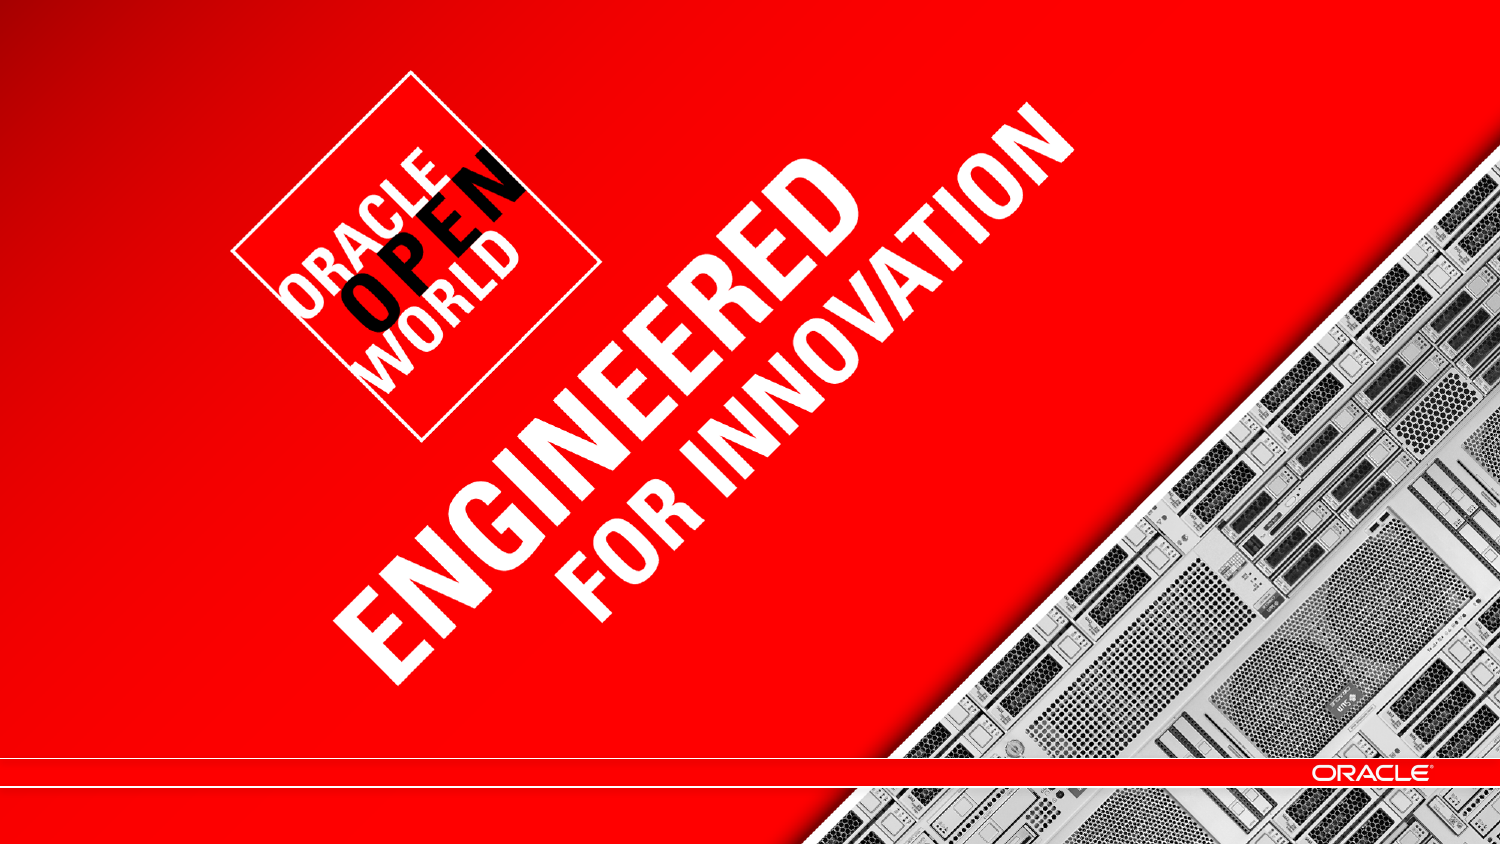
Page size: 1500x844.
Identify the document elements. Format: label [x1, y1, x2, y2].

text_box [0, 758, 1500, 788]
picture [0, 788, 1500, 844]
picture [0, 0, 1500, 758]
